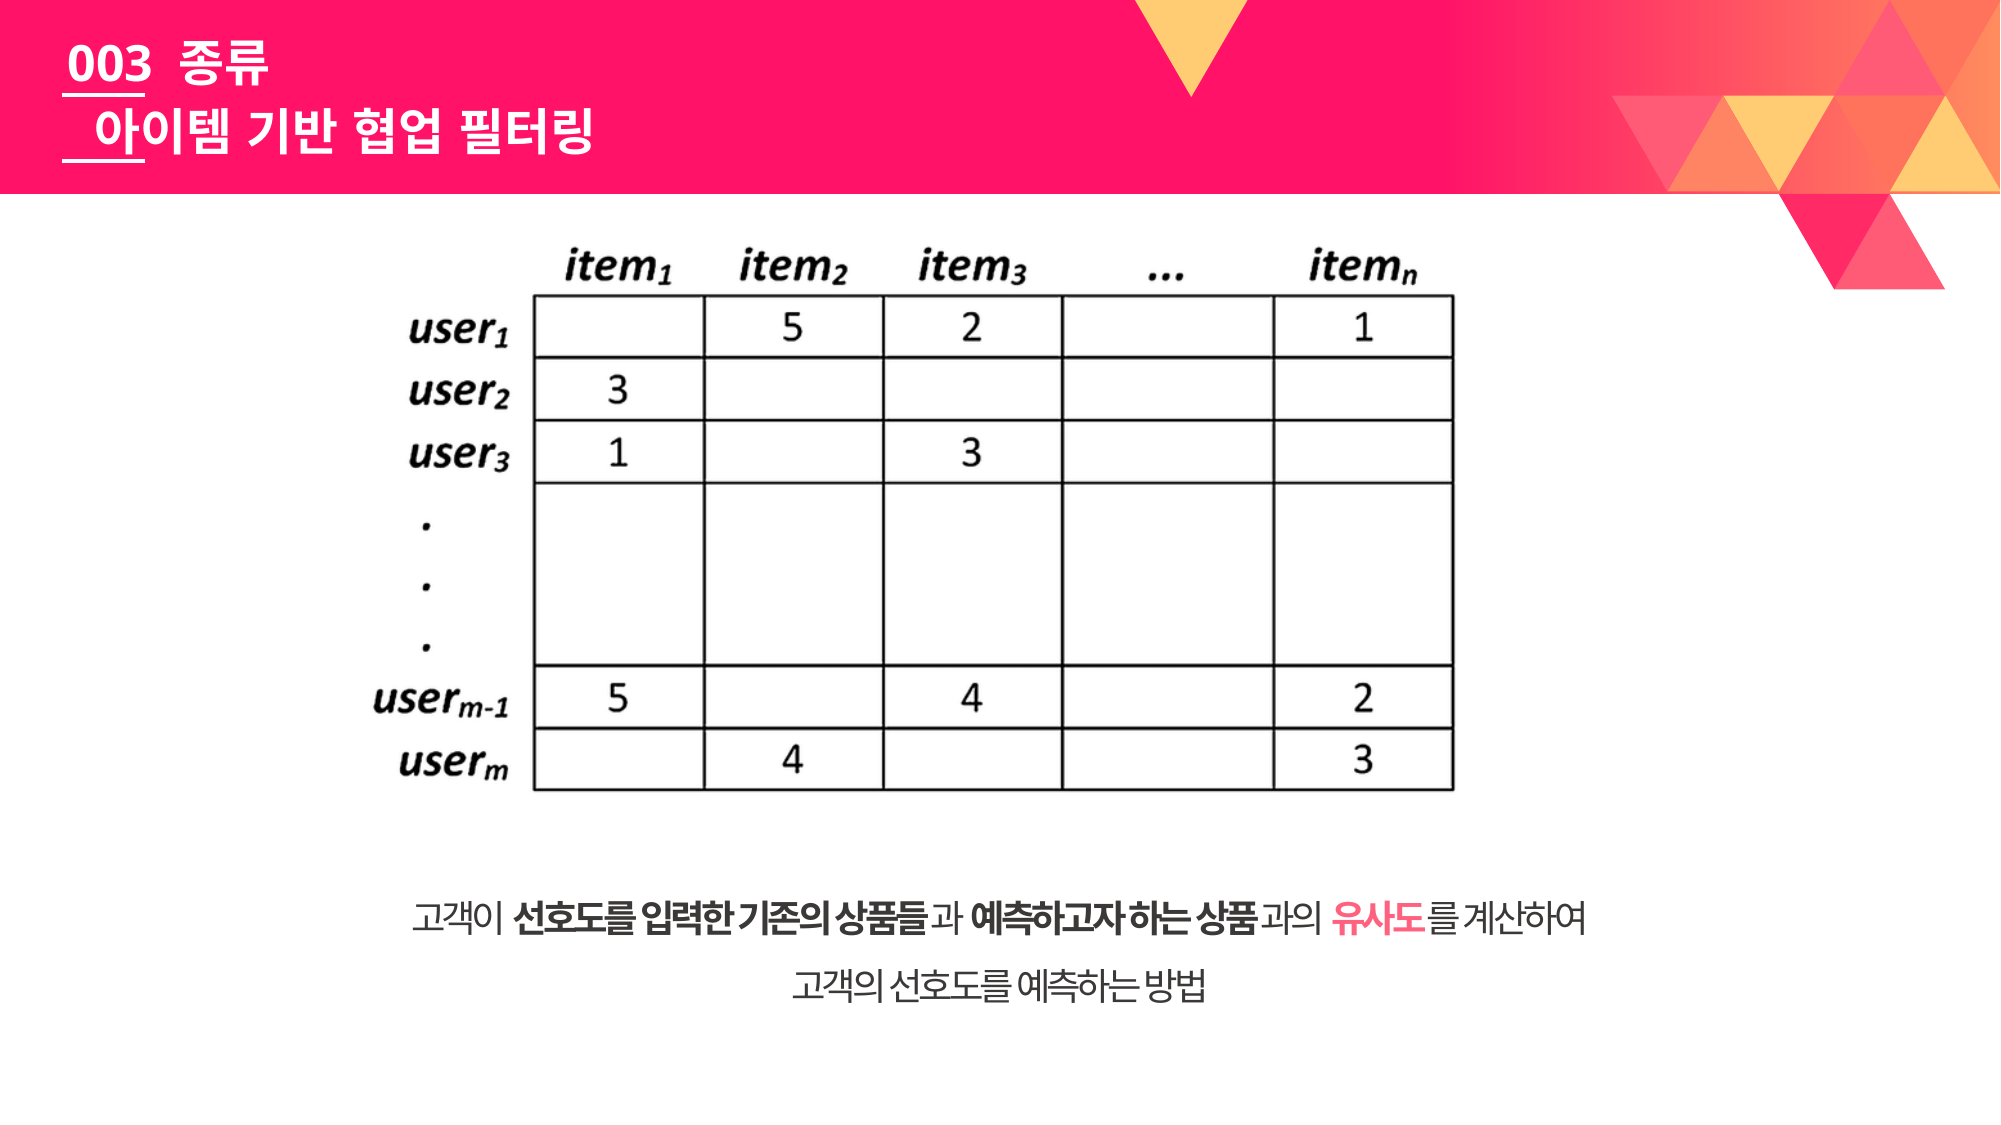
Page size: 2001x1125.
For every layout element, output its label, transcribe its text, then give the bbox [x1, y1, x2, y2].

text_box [64, 95, 143, 162]
text_box [1656, 0, 1662, 94]
text_box RFM 분포의 문제 [1828, 0, 1836, 95]
text_box 아이템 기반 협업 필터링 [79, 93, 612, 169]
text_box 고객이 선호도를 입력한 기존의 상품들과 예측하고자 하는 상품과의 유사도를 계산하여 고객의 선호도를 예측하는 방법 [190, 865, 1810, 1083]
picture [367, 244, 1461, 795]
text_box 003 종류 [53, 24, 286, 99]
text_box RFM 분포의 문제 [1828, 99, 1836, 193]
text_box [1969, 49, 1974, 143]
text_box [1656, 176, 1662, 194]
